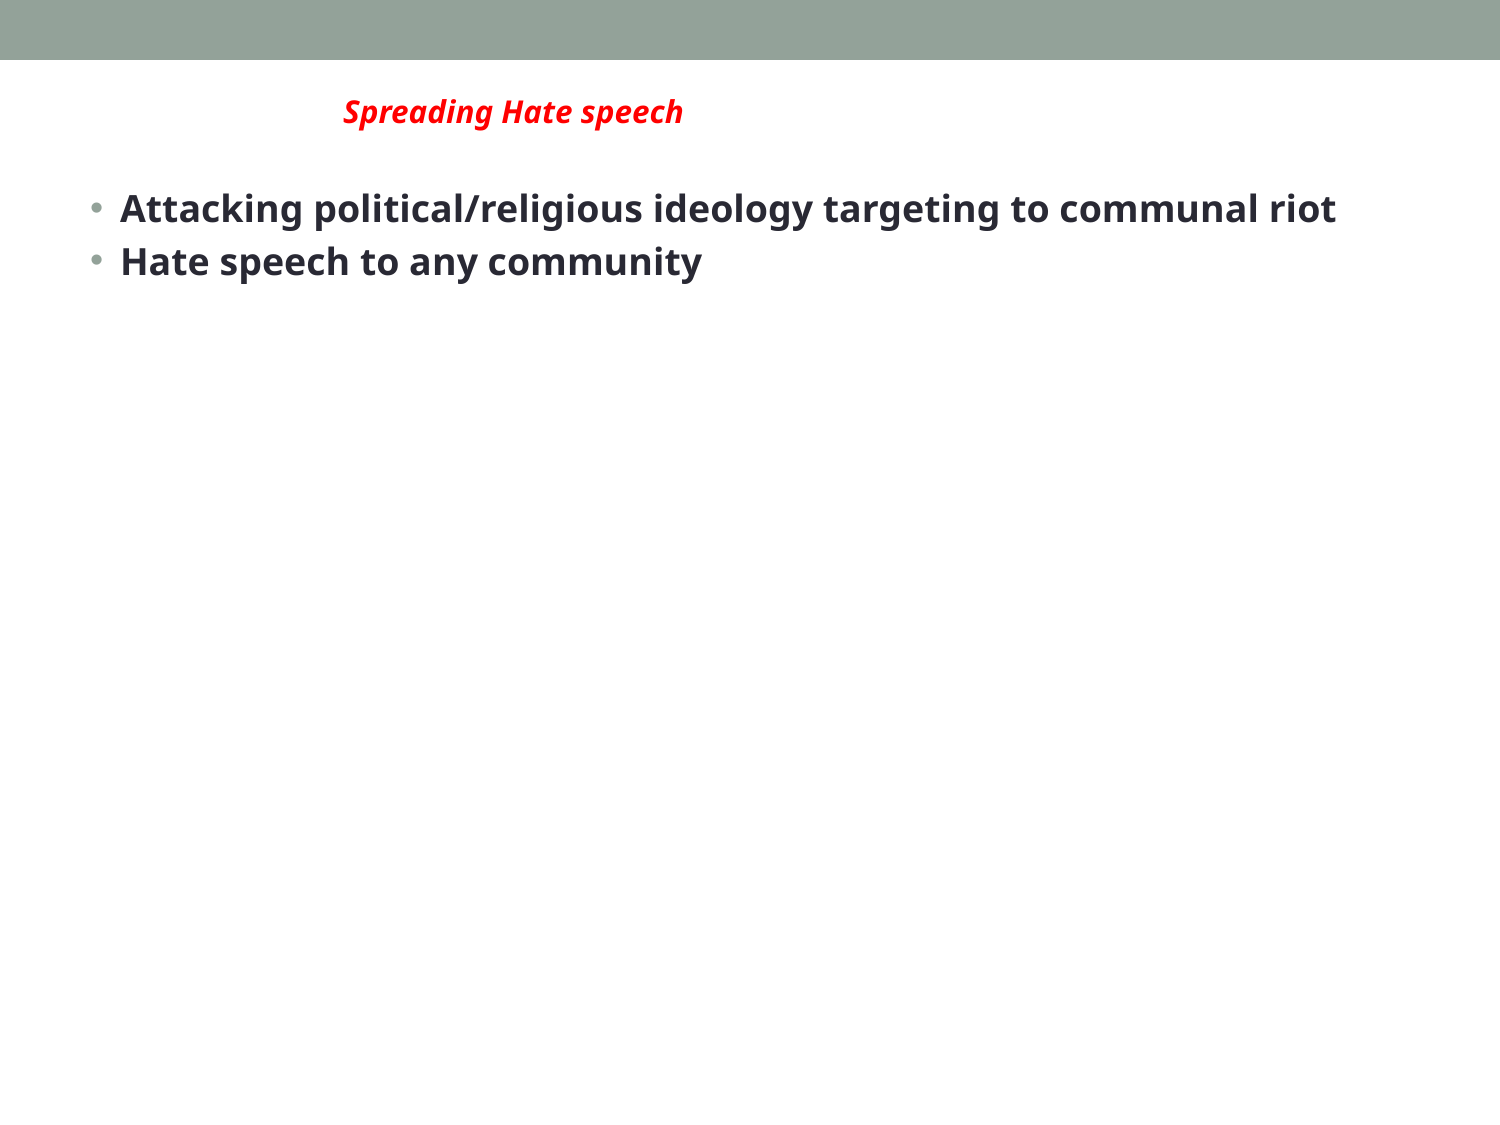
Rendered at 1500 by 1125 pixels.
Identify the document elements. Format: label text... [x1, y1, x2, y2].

list Attacking political/religious ideology targeting to communal riot Hate speech to any community [75, 125, 1463, 1005]
title Spreading Hate speech [328, 60, 1500, 175]
